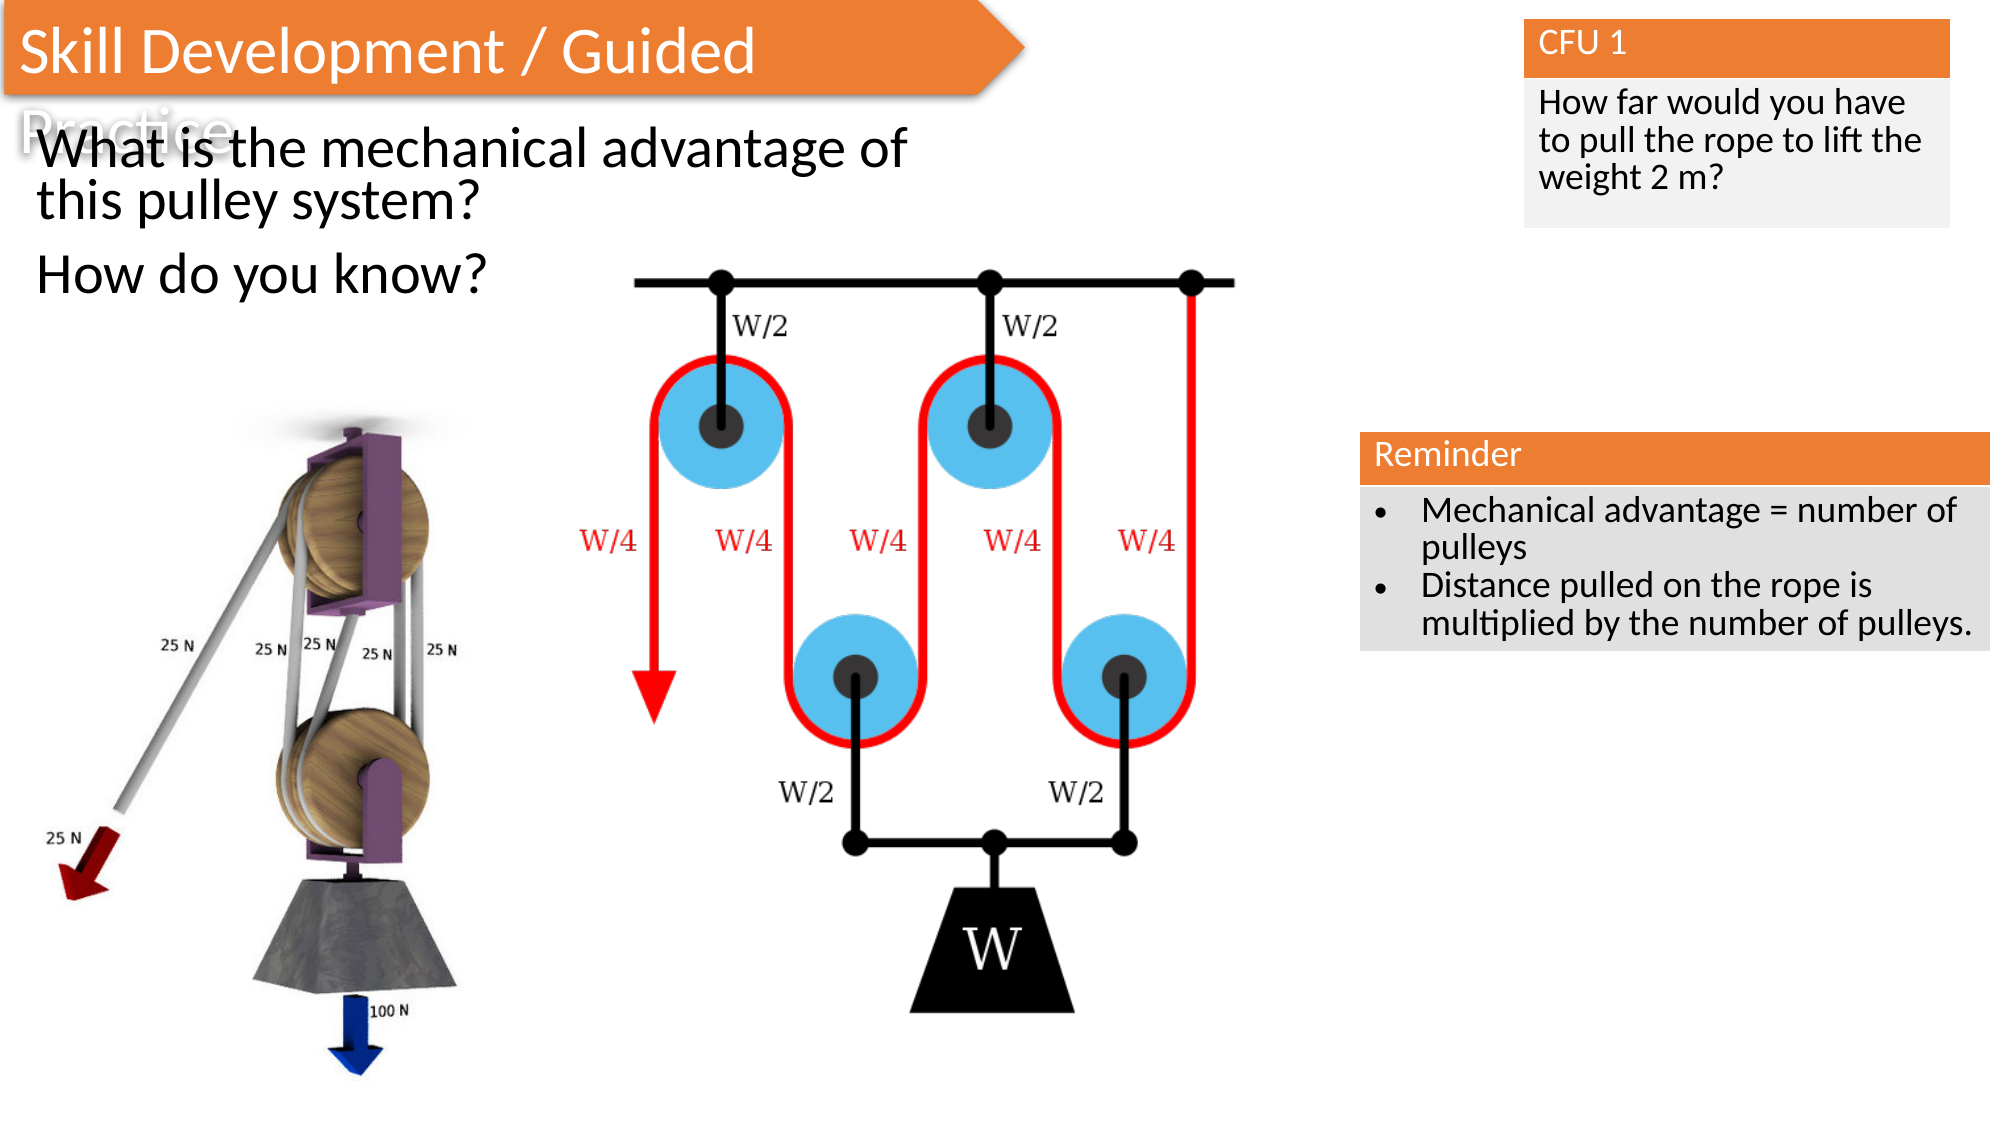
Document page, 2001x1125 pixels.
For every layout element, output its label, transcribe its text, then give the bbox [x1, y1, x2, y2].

picture [42, 397, 472, 1081]
picture [564, 248, 1267, 1037]
table_cell How far would you have to pull the rope to lift the weight 2 m? [1524, 79, 1950, 228]
list What is the mechanical advantage of this pulley system? How do you know? [21, 118, 1542, 832]
table_header CFU 1 [1524, 19, 1950, 78]
text_box Skill Development / Guided Practice [4, 0, 1025, 95]
table_cell Mechanical advantage = number of pulleys Distance pulled on the rope is multiplied by the number of pulleys. [1360, 487, 1990, 651]
table_header Reminder [1360, 432, 1990, 485]
